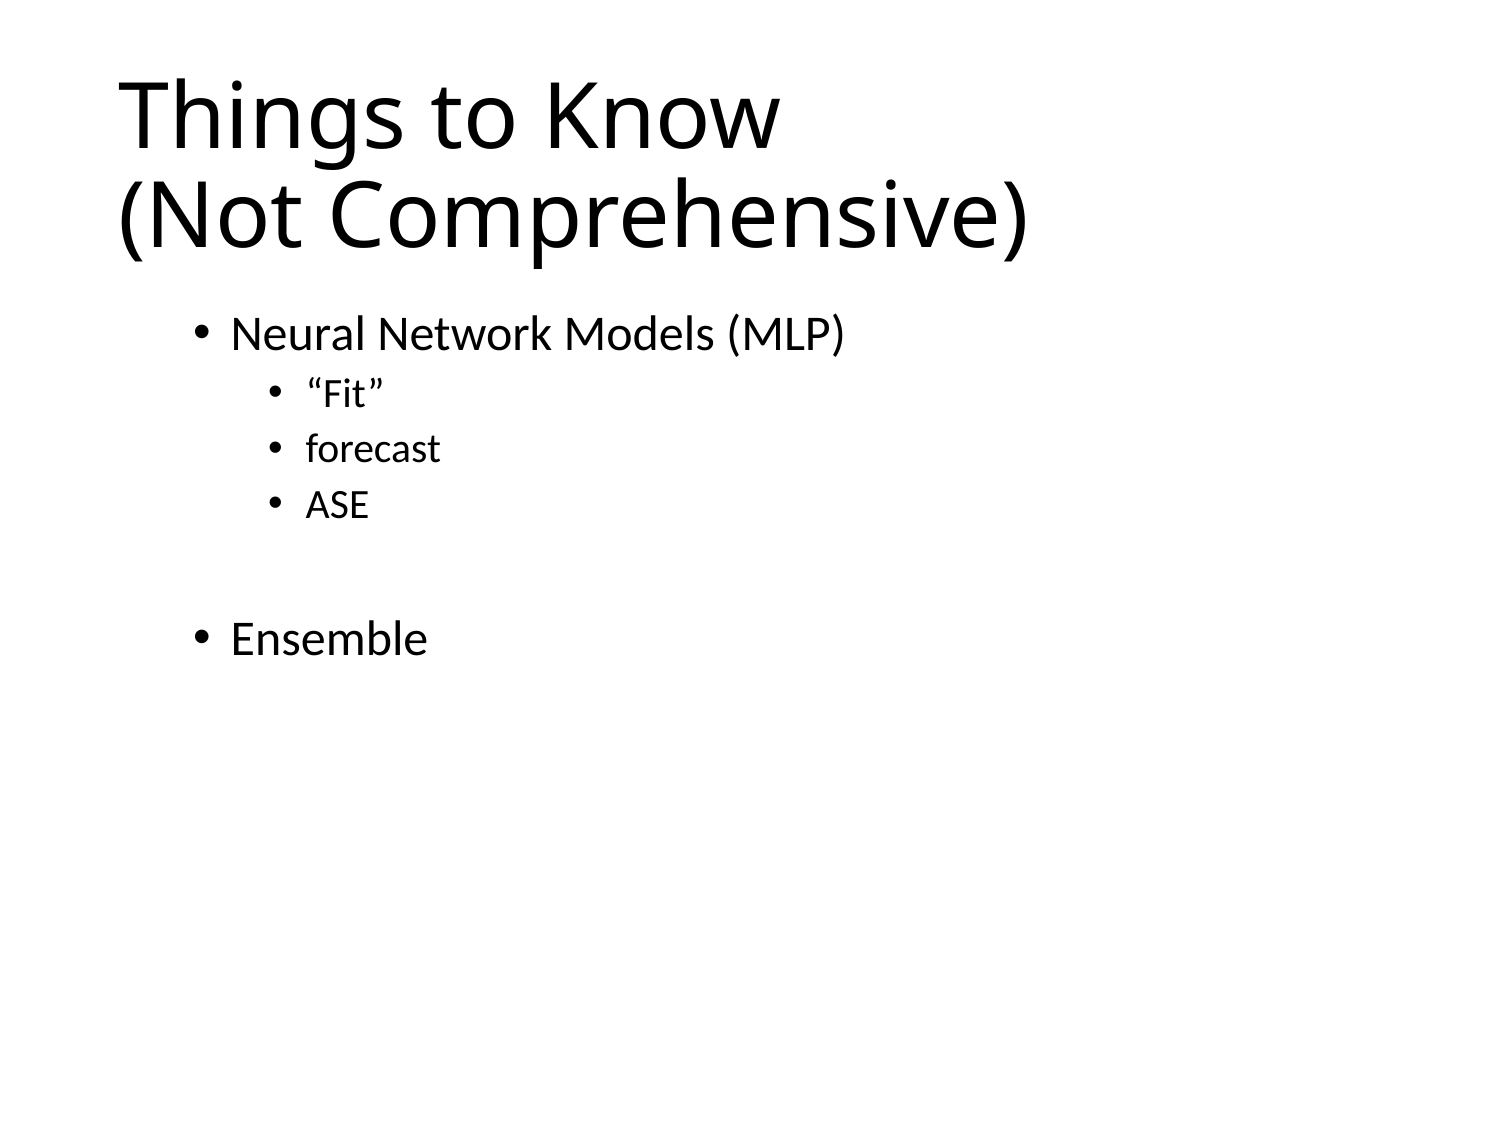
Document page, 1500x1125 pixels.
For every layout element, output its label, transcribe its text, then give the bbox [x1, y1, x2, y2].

title Things to Know (Not Comprehensive) [103, 59, 1397, 278]
list Neural Network Models (MLP) “Fit” forecast ASE Ensemble [103, 299, 1397, 1071]
